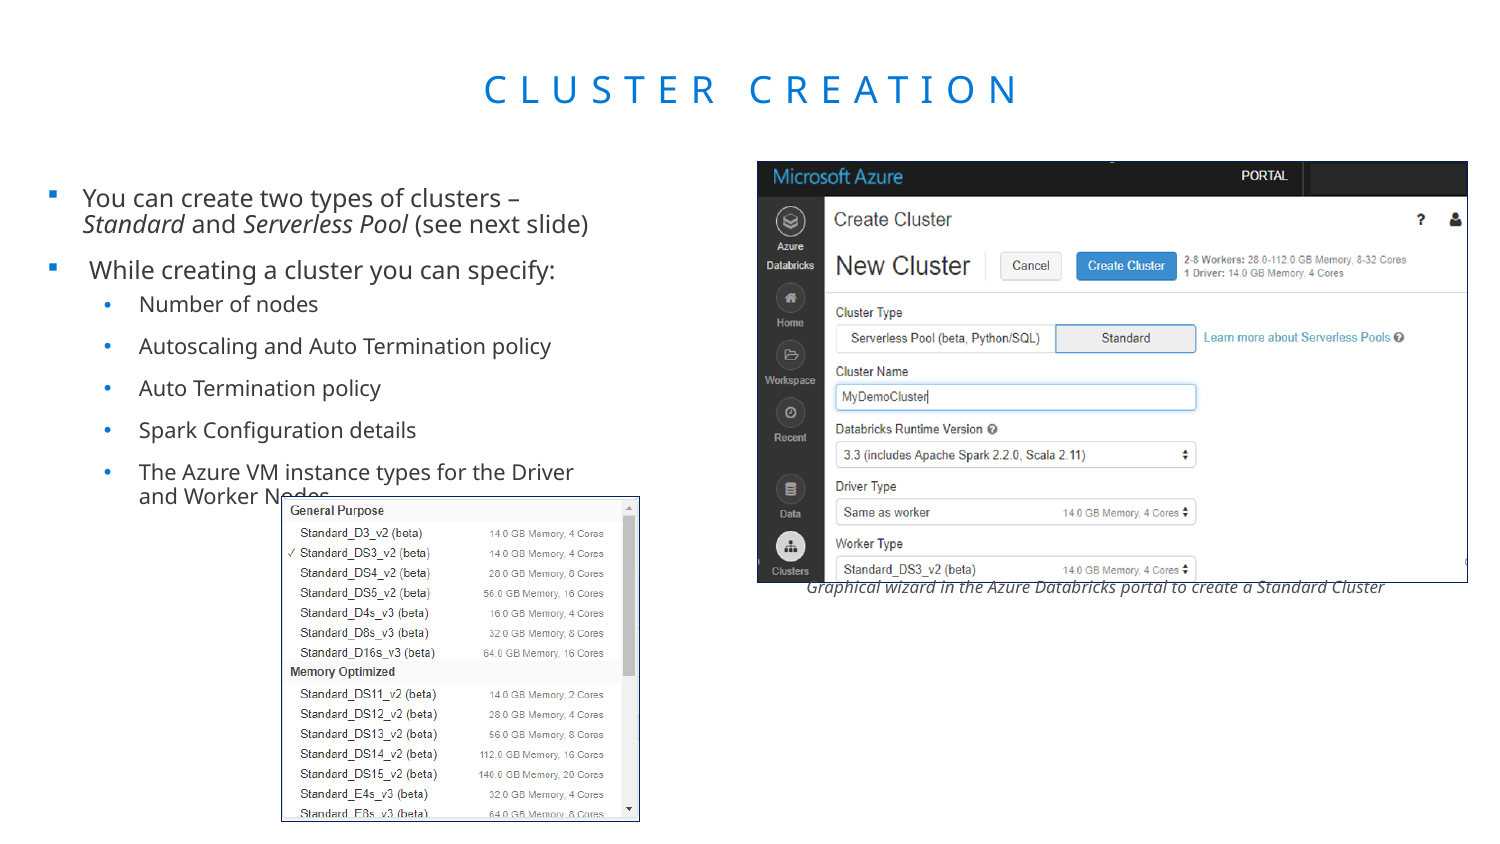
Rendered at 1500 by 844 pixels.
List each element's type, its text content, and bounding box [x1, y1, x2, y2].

title Cluster Creation [33, 35, 1468, 147]
text_box You can create two types of clusters – Standard and Serverless Pool (see next slide) While creating a cluster you can specify: Number of nodes Autoscaling and Auto Termination policy Auto Termination policy Spark Configuration details The Azure VM instance types for the Driver and Worker Nodes [32, 178, 617, 562]
picture [281, 496, 641, 822]
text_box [757, 161, 1468, 625]
